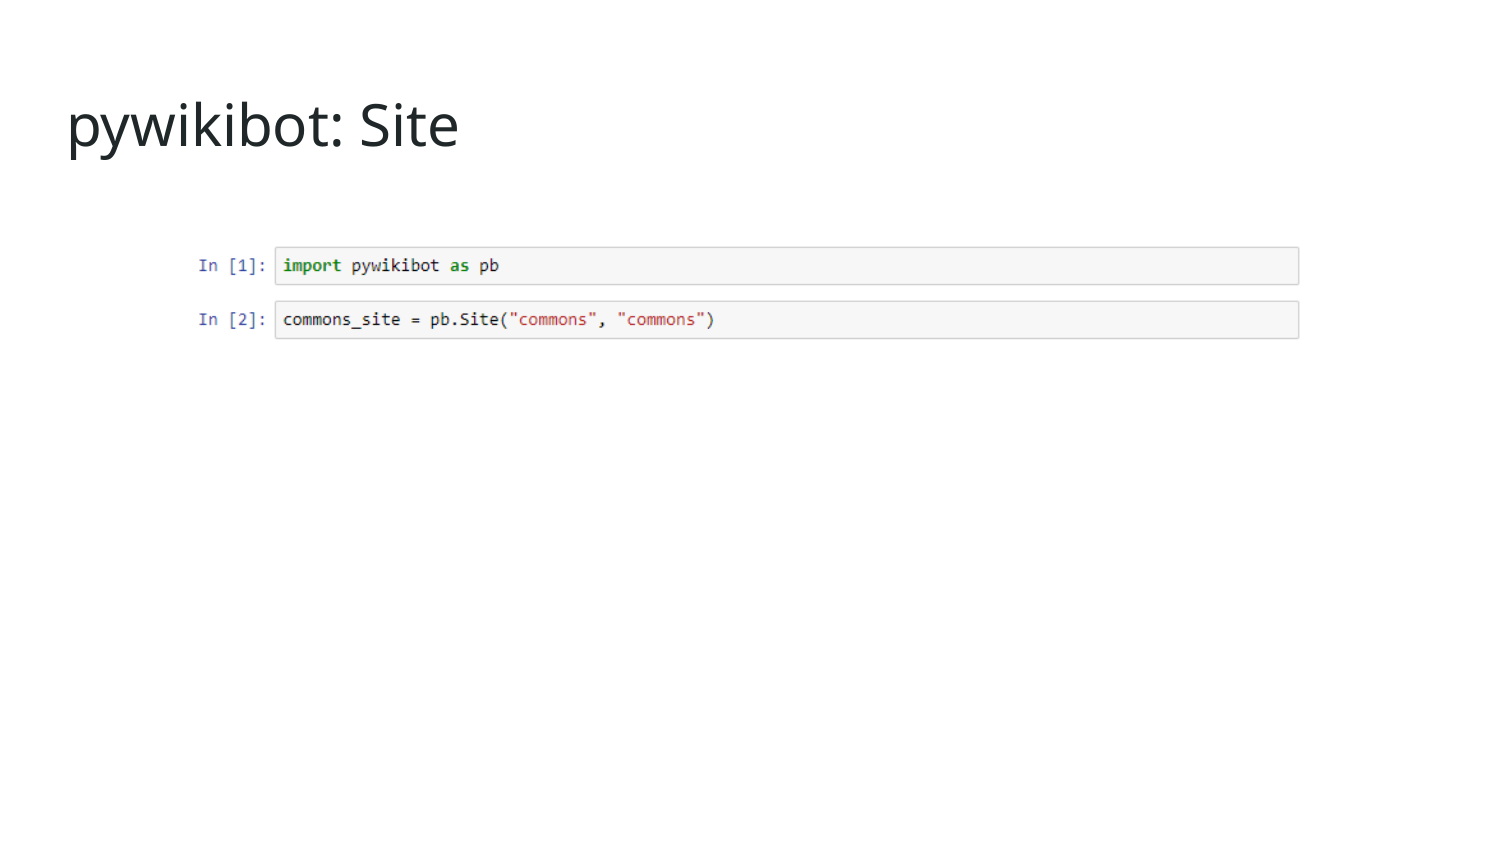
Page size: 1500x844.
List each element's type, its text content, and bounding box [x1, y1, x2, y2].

title pywikibot: Site [51, 72, 1449, 167]
picture [188, 233, 1312, 347]
